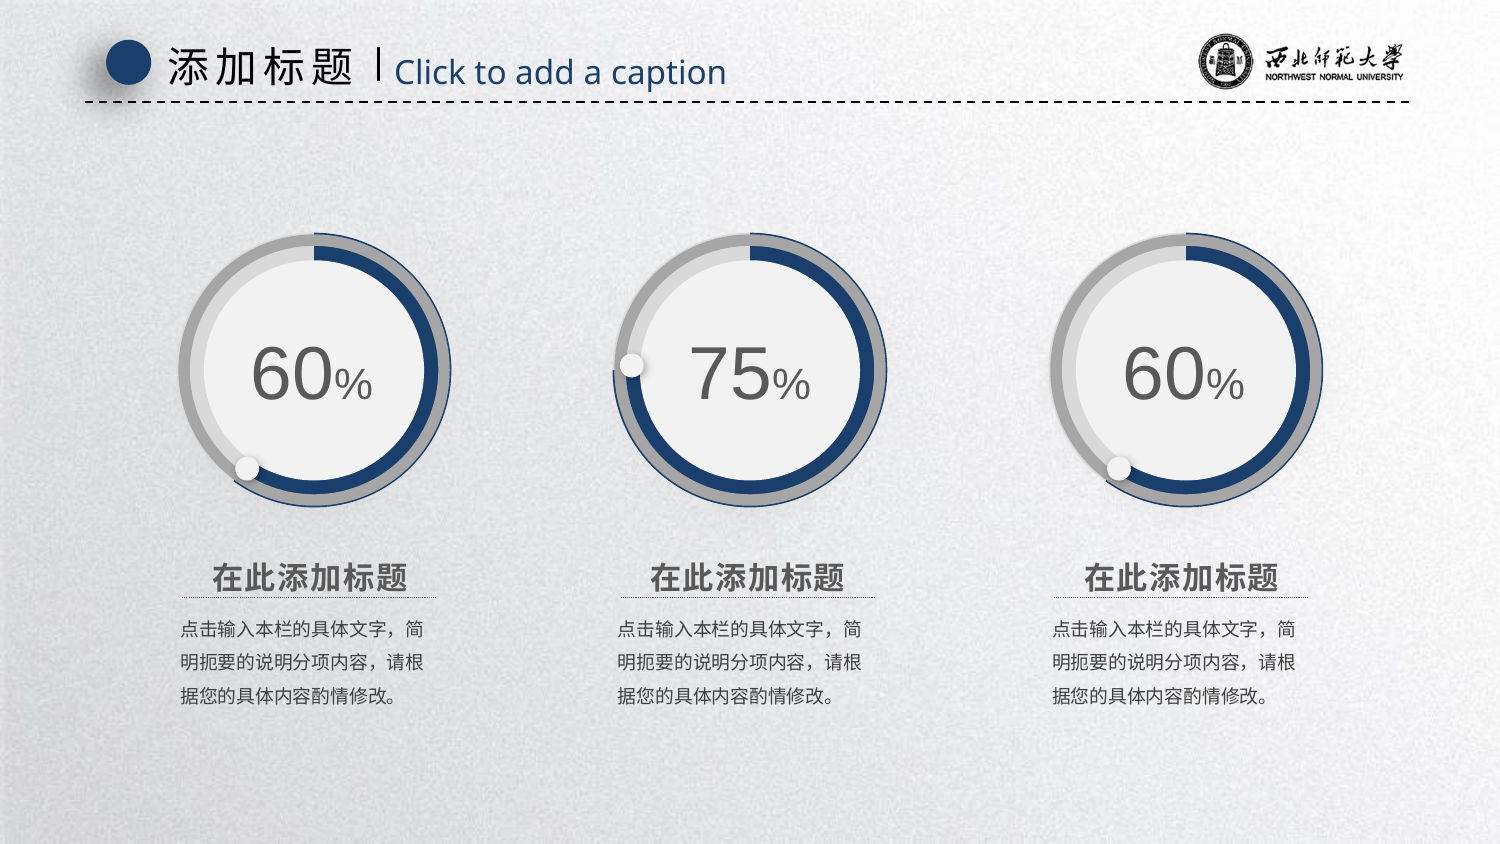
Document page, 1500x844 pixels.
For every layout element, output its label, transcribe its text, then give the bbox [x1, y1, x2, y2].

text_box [1037, 551, 1327, 747]
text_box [165, 551, 455, 747]
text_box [603, 551, 893, 747]
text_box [565, 185, 935, 555]
text_box [105, 38, 153, 86]
picture [0, 0, 1500, 844]
text_box Click to add a caption [379, 43, 743, 99]
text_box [129, 185, 499, 555]
text_box 添加标题 [153, 33, 369, 99]
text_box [1001, 185, 1371, 555]
